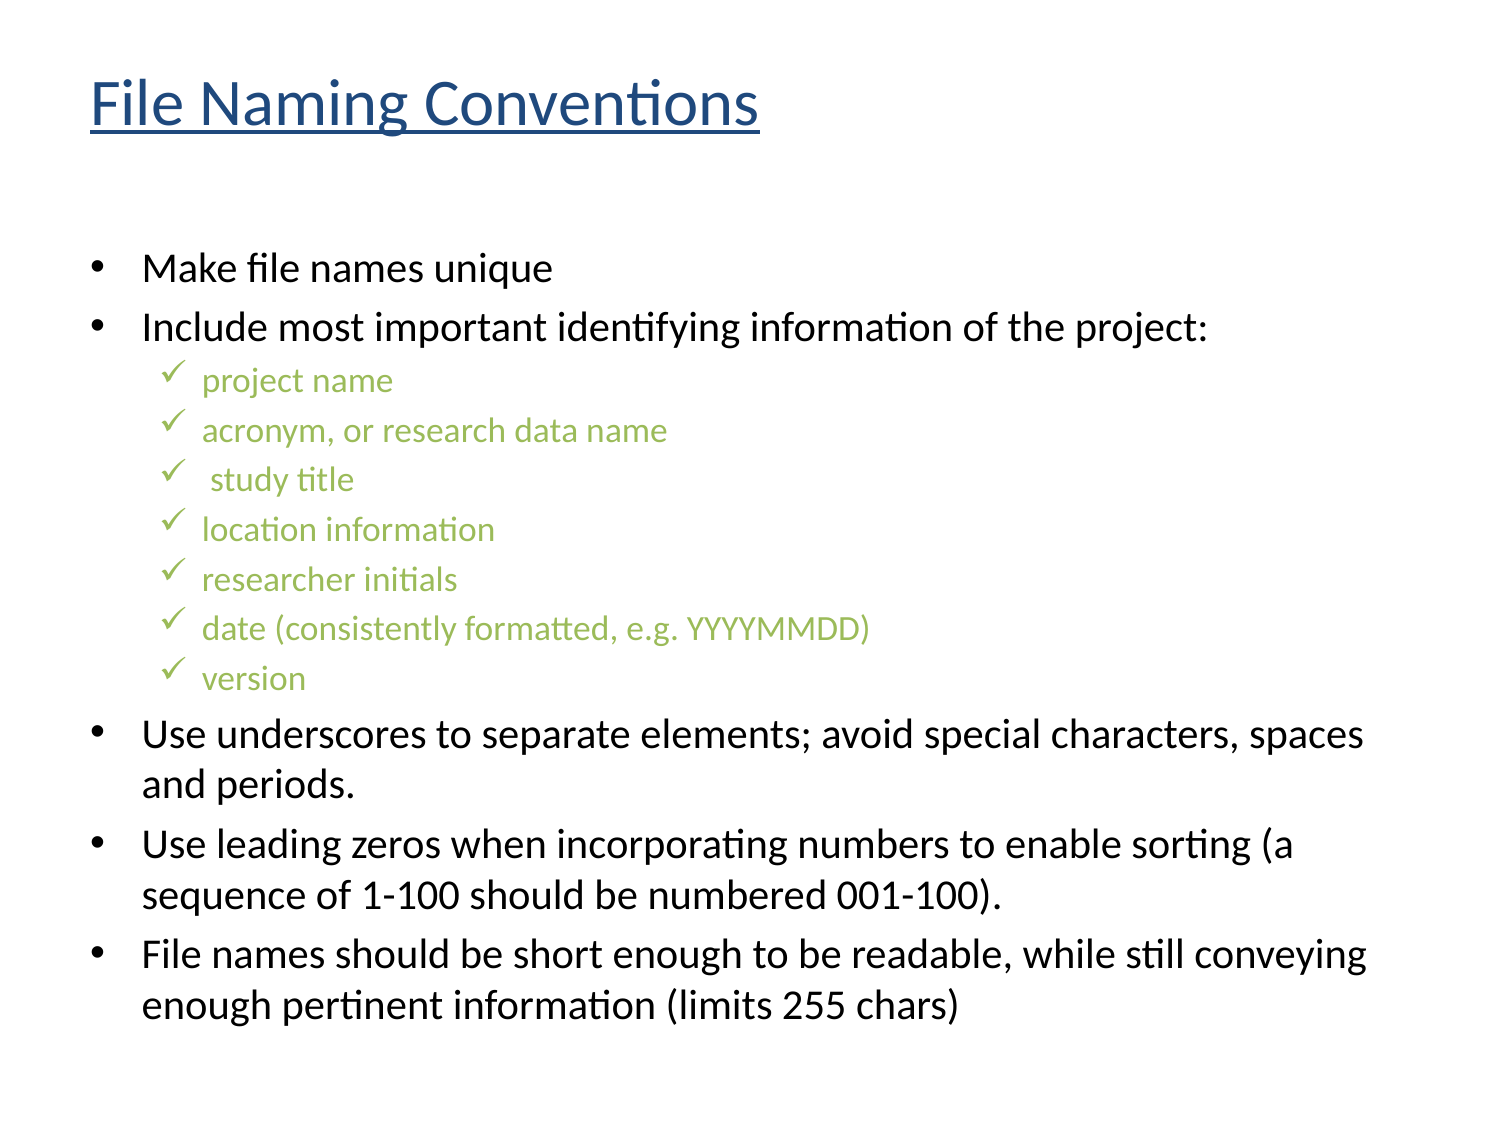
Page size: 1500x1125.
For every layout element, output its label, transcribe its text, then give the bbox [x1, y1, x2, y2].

title File Naming Conventions [75, 45, 1425, 232]
list Make file names unique Include most important identifying information of the project: project name acronym, or research data name study title location information researcher initials date (consistently formatted, e.g. YYYYMMDD) version Use underscores to separate elements; avoid special characters, spaces and periods. Use leading zeros when incorporating numbers to enable sorting (a sequence of 1-100 should be numbered 001-100). File names should be short enough to be readable, while still conveying enough pertinent information (limits 255 chars) [75, 232, 1425, 1040]
